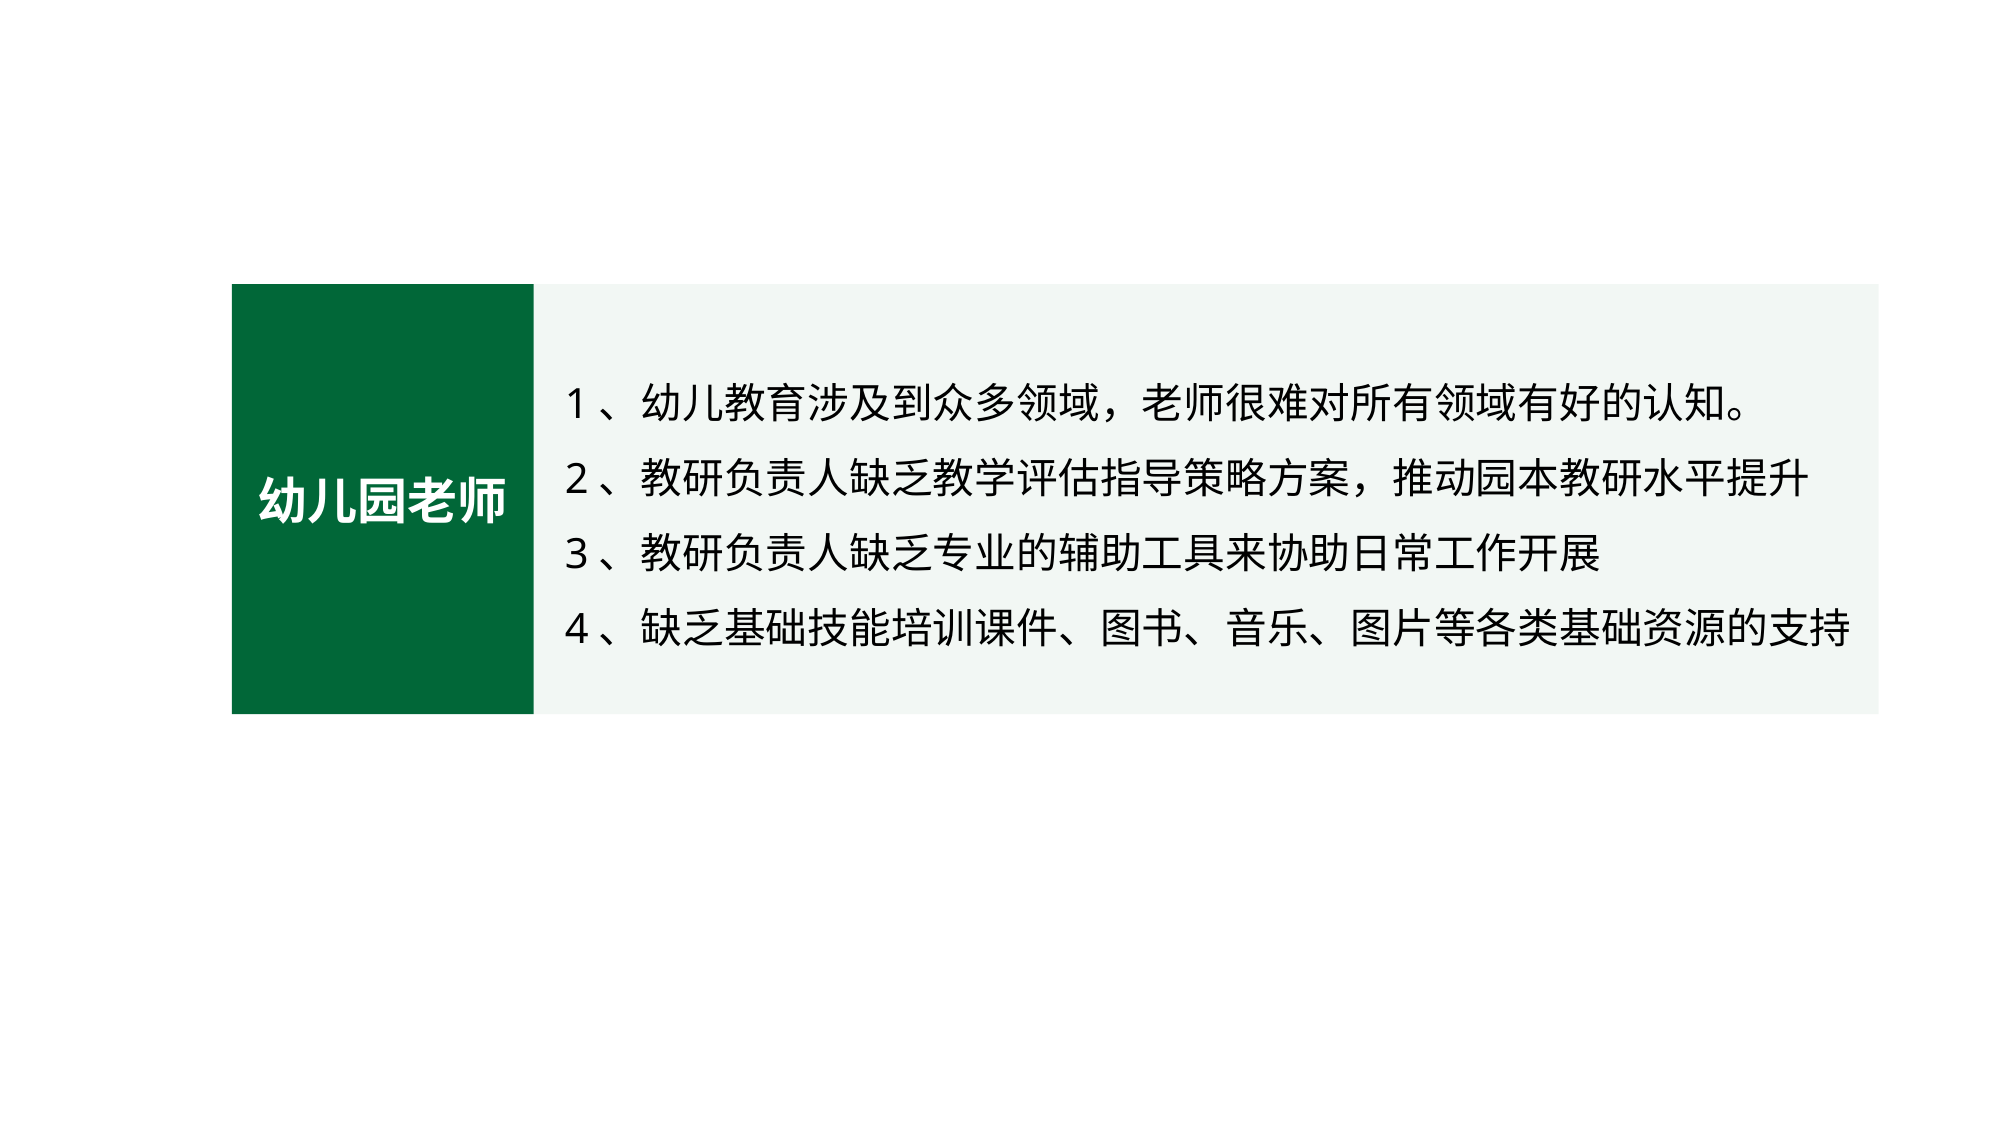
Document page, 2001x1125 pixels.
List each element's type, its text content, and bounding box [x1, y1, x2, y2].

text_box 1、幼儿教育涉及到众多领域，老师很难对所有领域有好的认知。 2、教研负责人缺乏教学评估指导策略方案，推动园本教研水平提升 3、教研负责人缺乏专业的辅助工具来协助日常工作开展 4、缺乏基础技能培训课件、图书、音乐、图片等各类基础资源的支持 [550, 344, 1879, 660]
text_box [535, 283, 1880, 715]
text_box 幼儿园老师 [231, 283, 535, 715]
